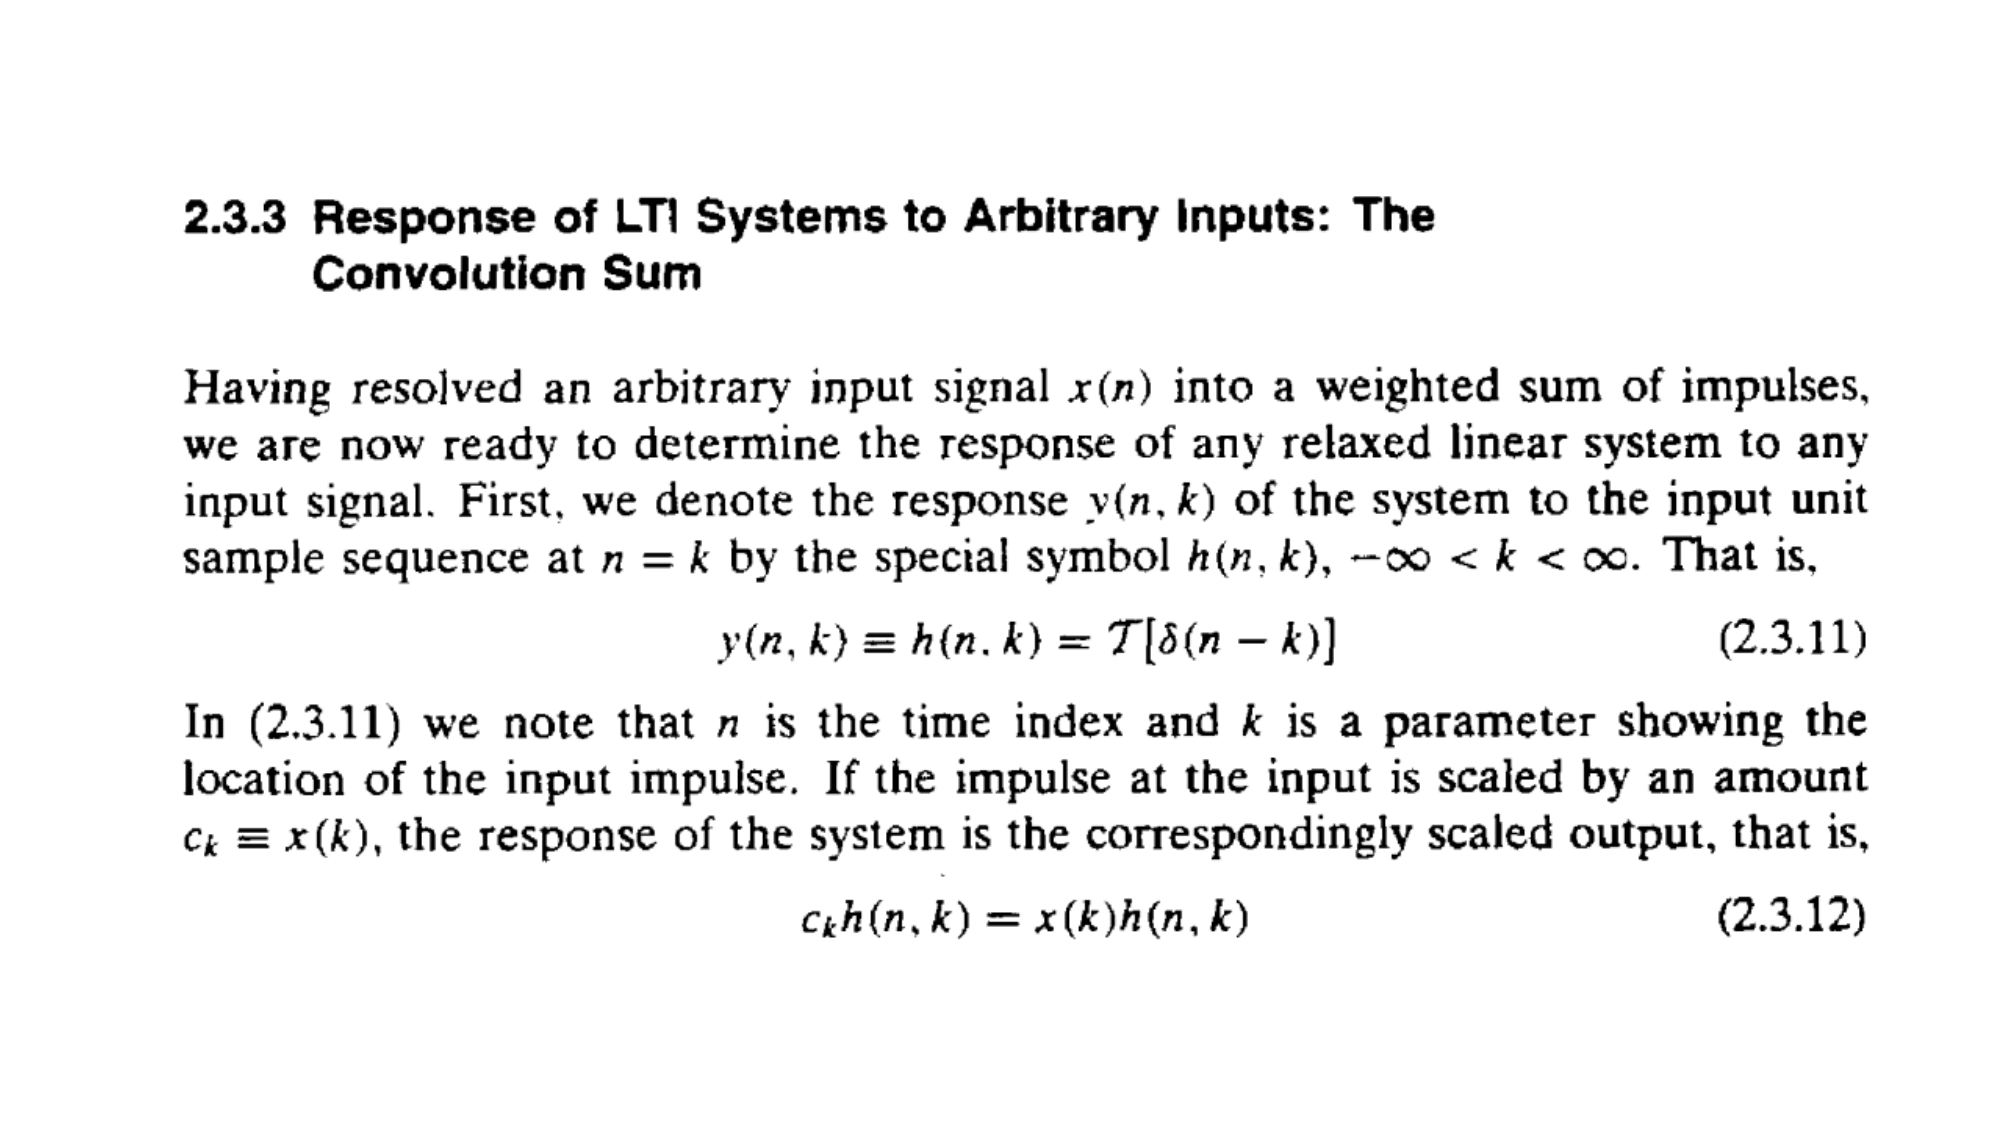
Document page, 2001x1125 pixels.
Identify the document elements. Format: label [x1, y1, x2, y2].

picture [81, 145, 1919, 980]
